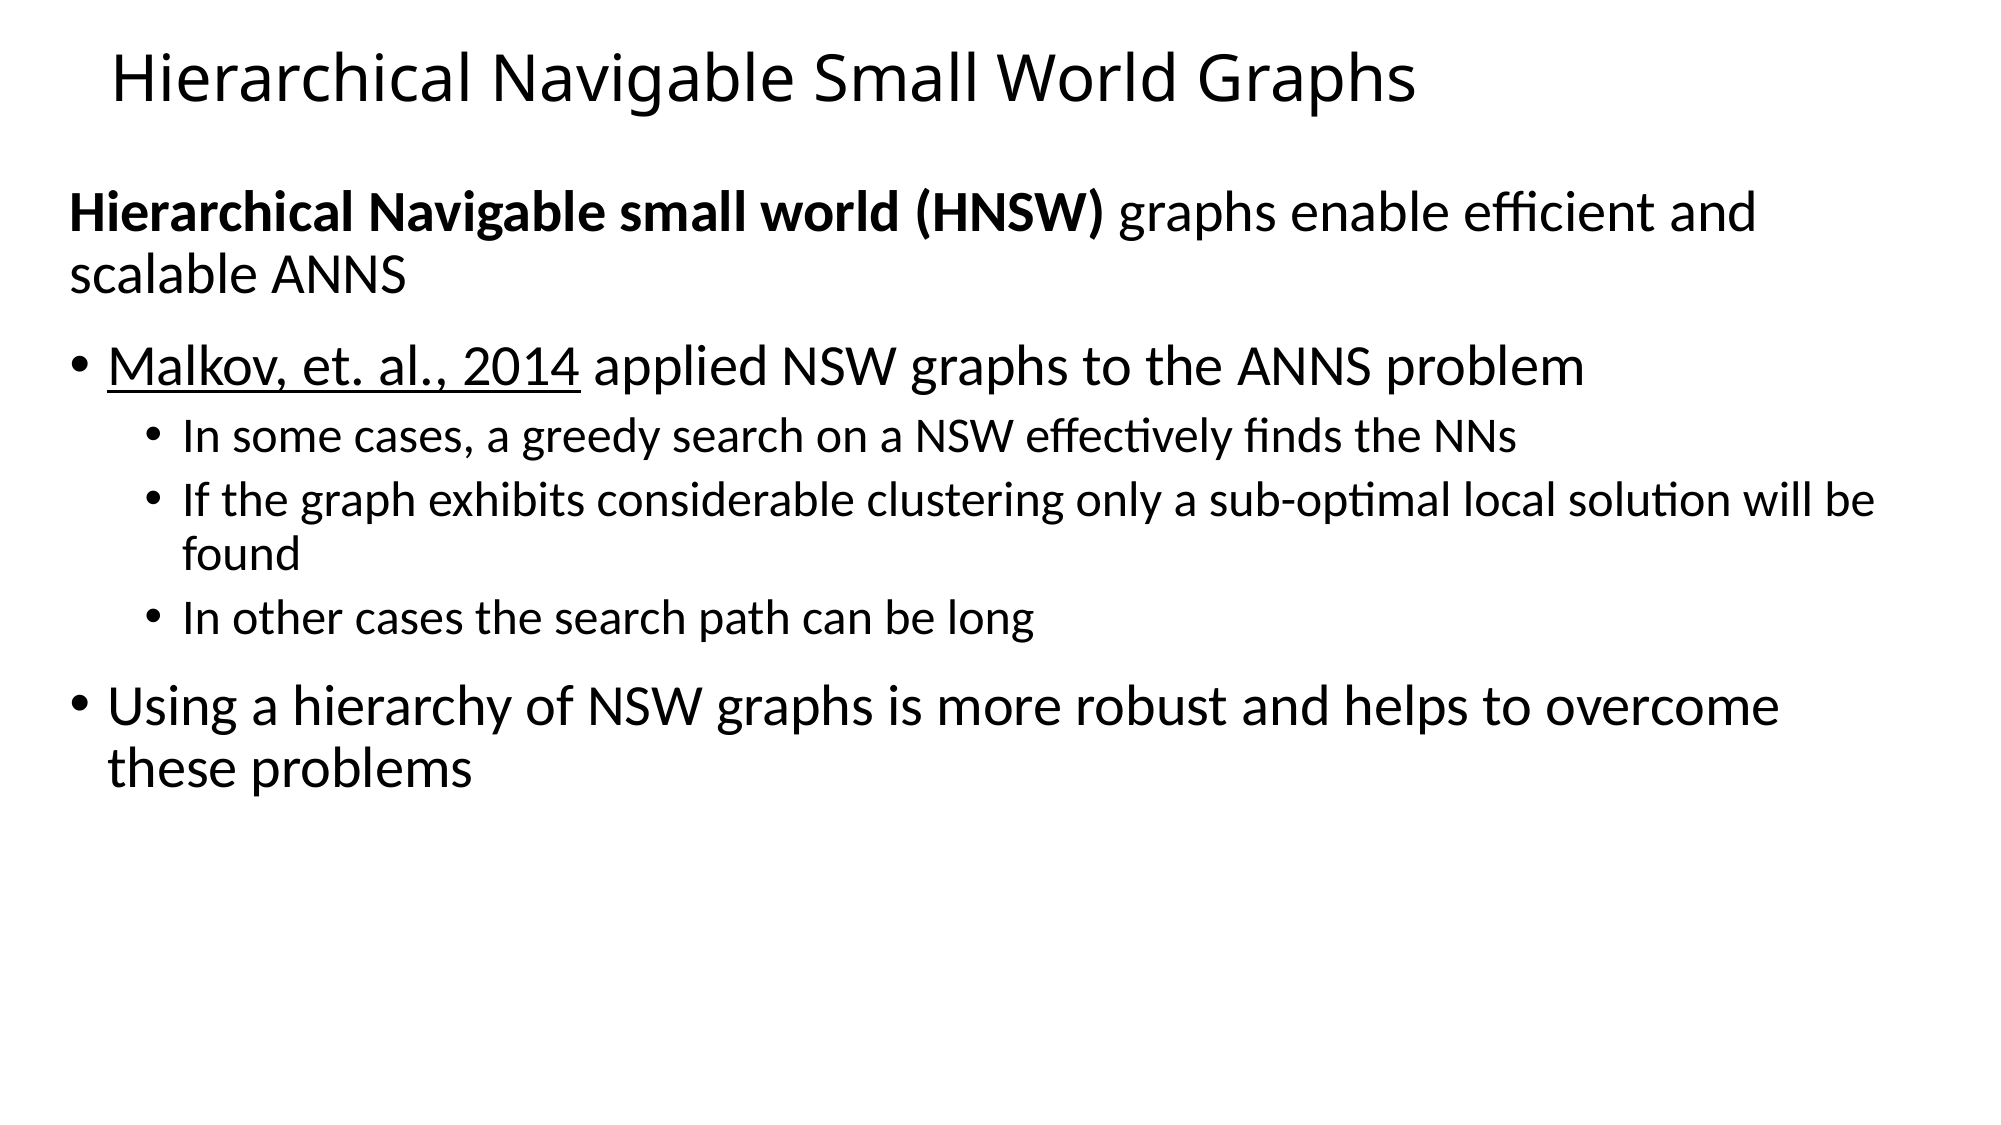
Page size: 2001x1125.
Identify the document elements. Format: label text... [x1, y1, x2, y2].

list Hierarchical Navigable small world (HNSW) graphs enable efficient and scalable ANNS Malkov, et. al., 2014 applied NSW graphs to the ANNS problem In some cases, a greedy search on a NSW effectively finds the NNs If the graph exhibits considerable clustering only a sub-optimal local solution will be found In other cases the search path can be long Using a hierarchy of NSW graphs is more robust and helps to overcome these problems [54, 173, 1904, 1079]
title Hierarchical Navigable Small World Graphs [95, 36, 1821, 124]
